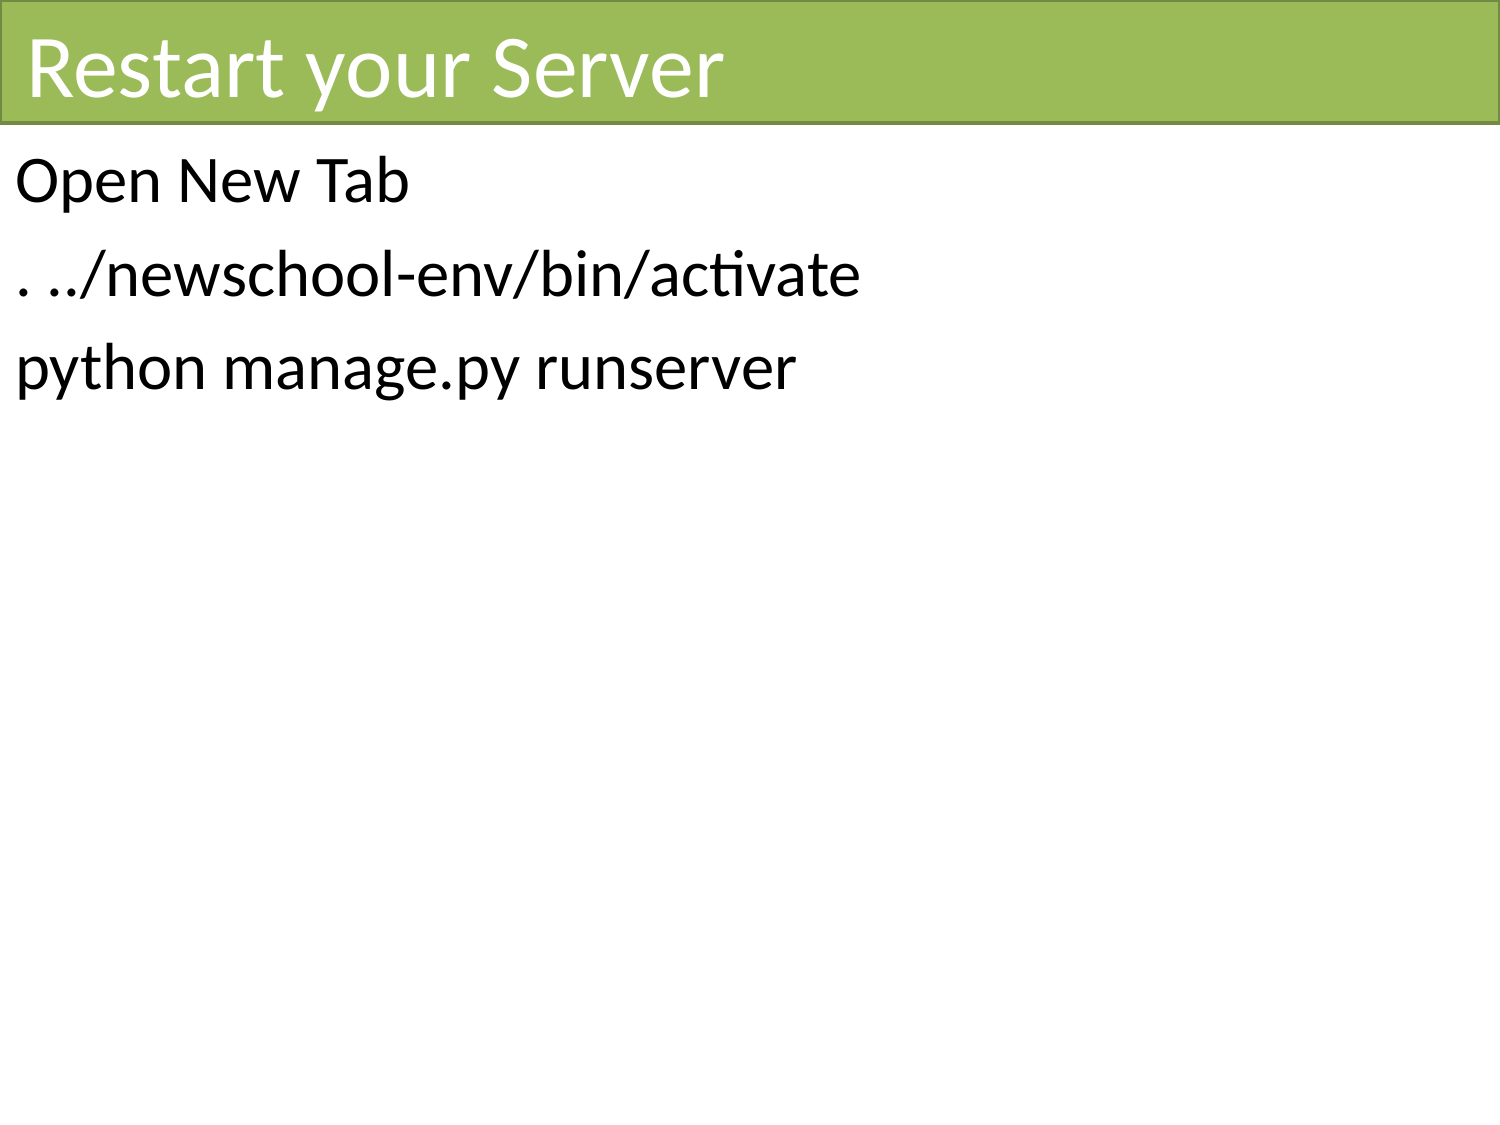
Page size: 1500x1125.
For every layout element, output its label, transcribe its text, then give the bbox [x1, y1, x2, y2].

title Restart your Server [11, 0, 1362, 124]
list Open New Tab . ../newschool-env/bin/activate python manage.py runserver [0, 128, 1500, 1125]
text_box [0, 0, 1500, 125]
